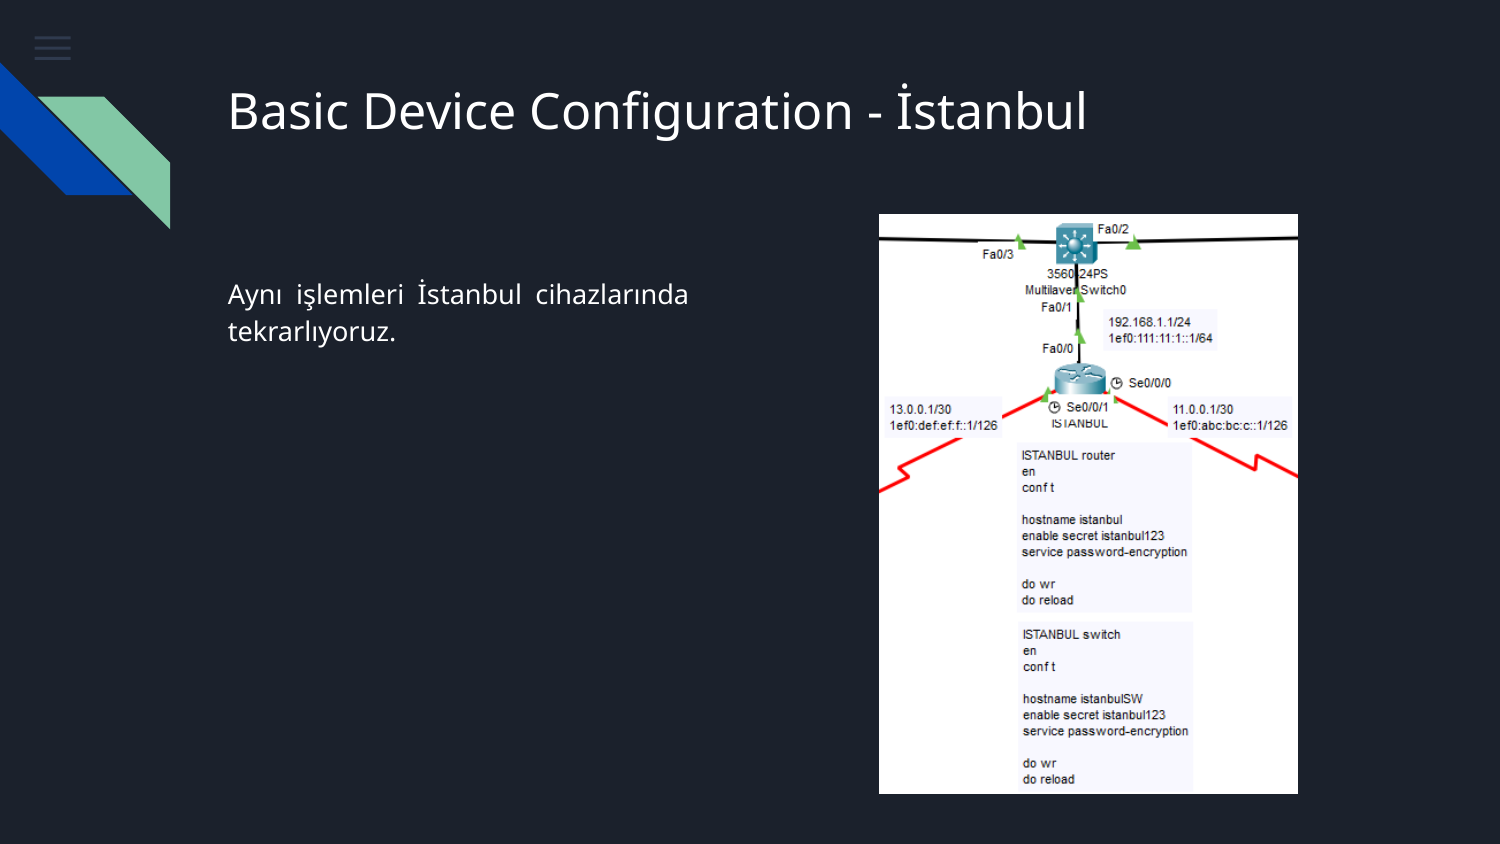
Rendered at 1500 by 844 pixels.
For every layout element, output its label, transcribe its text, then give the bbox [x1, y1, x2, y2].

picture [879, 214, 1298, 794]
list Aynı işlemleri İstanbul cihazlarında tekrarlıyoruz. [212, 257, 705, 735]
title Basic Device Configuration - İstanbul [212, 64, 1368, 215]
